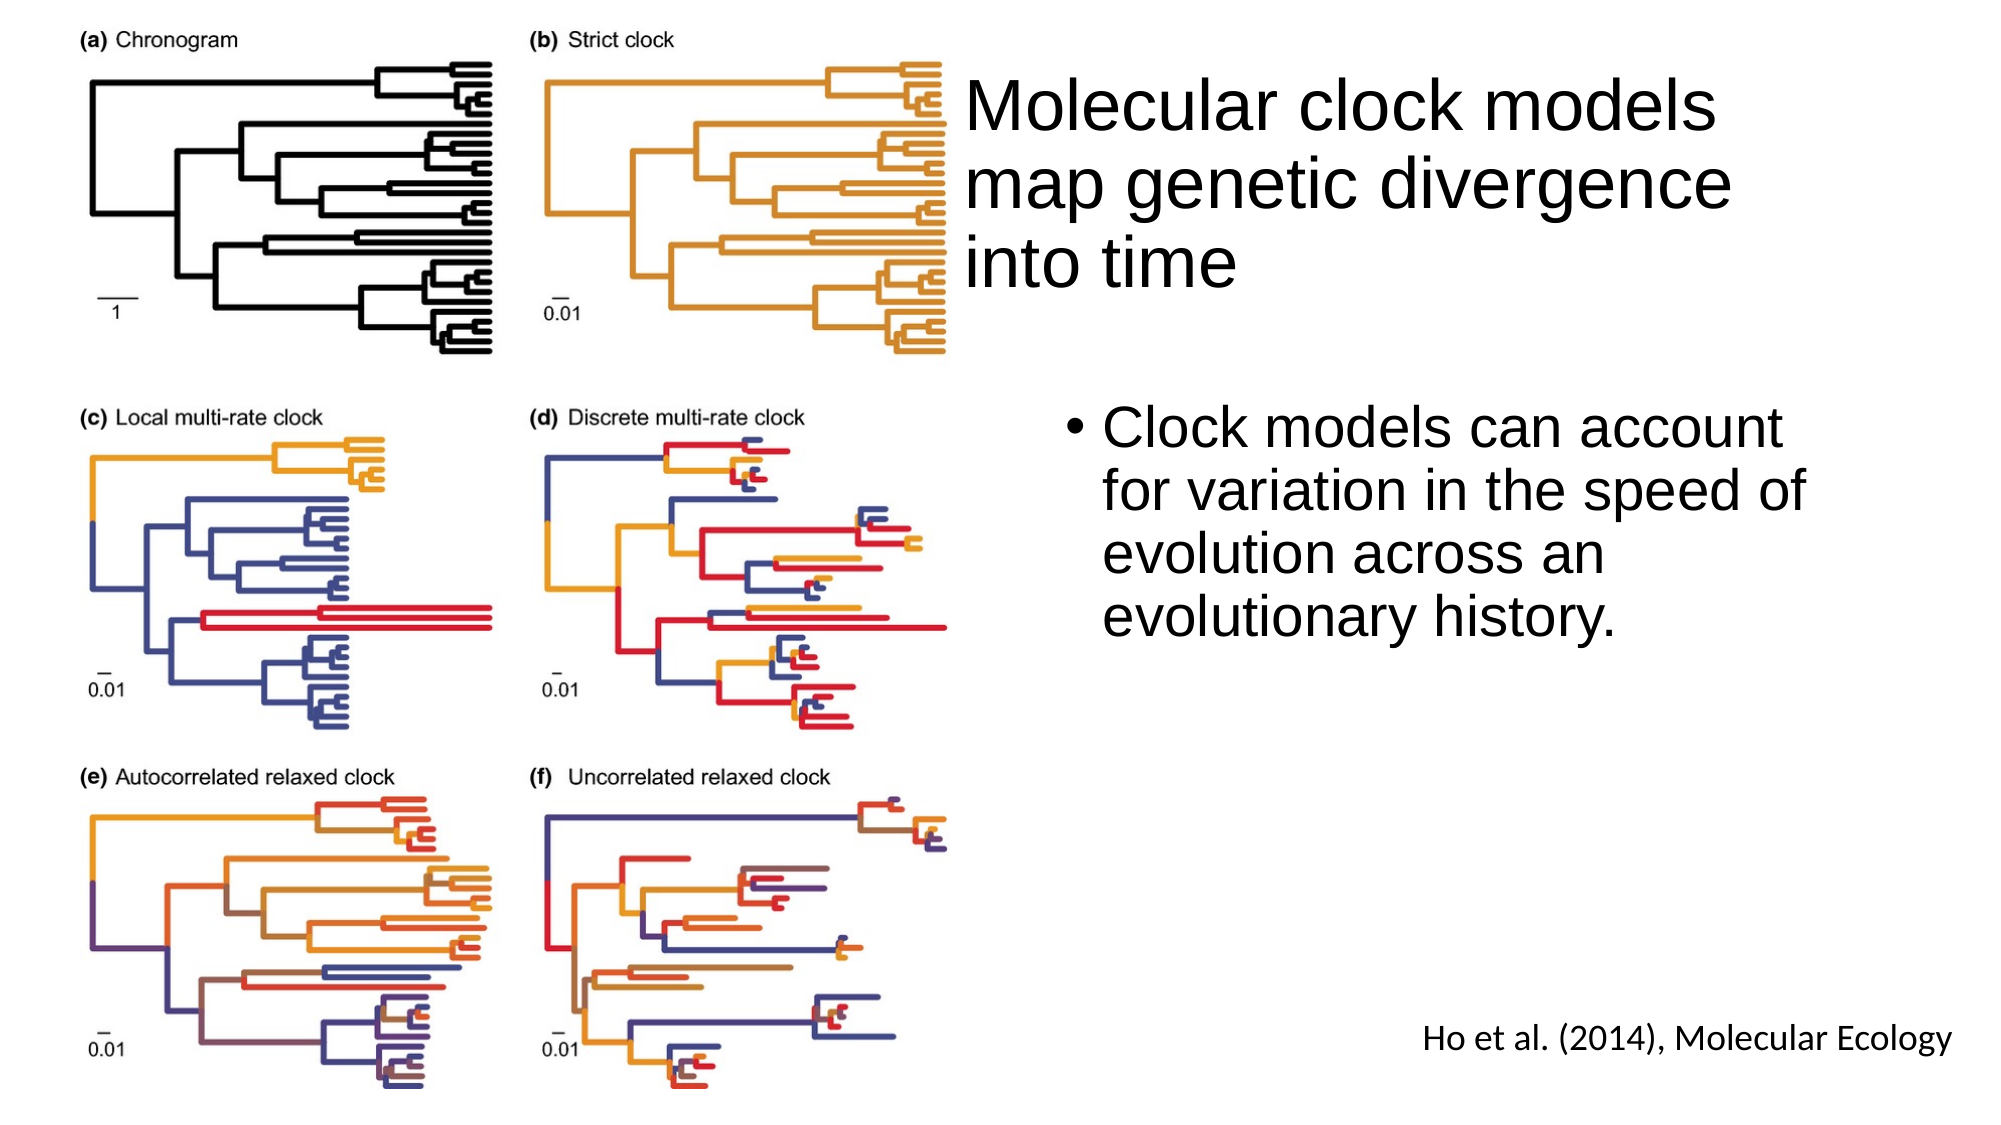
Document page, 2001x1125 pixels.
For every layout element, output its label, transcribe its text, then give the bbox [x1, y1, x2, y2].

text_box Ho et al. (2014), Molecular Ecology [1407, 1005, 2000, 1065]
title Molecular clock models map genetic divergence into time [950, 59, 1863, 311]
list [80, 27, 950, 1089]
text_box Clock models can account for variation in the speed of evolution across an evolutionary history. [1050, 299, 1863, 1014]
